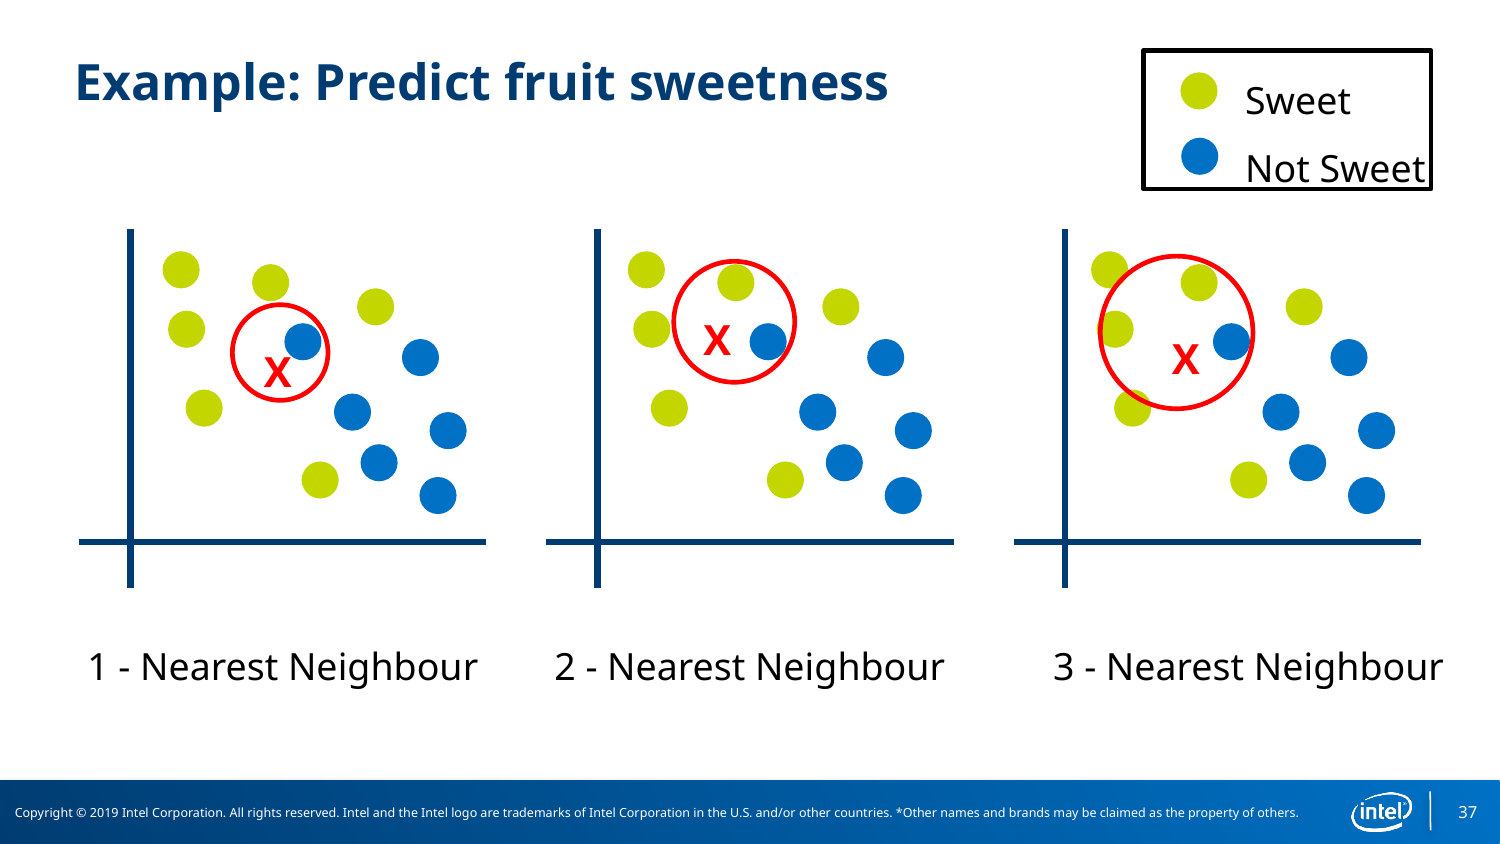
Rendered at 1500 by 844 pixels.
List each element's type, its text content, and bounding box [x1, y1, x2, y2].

text_box [429, 412, 467, 450]
text_box [185, 389, 223, 427]
text_box [232, 304, 328, 401]
text_box [1100, 256, 1253, 409]
text_box [1180, 72, 1218, 110]
text_box [633, 310, 671, 348]
text_box [822, 288, 860, 326]
text_box [1096, 317, 1101, 340]
text_box [884, 476, 922, 515]
text_box [162, 251, 200, 289]
text_box [360, 444, 398, 482]
text_box [252, 264, 290, 302]
text_box [1181, 137, 1219, 175]
text_box [673, 261, 795, 383]
text_box [1114, 391, 1152, 427]
text_box X [677, 344, 757, 387]
title Example: Predict fruit sweetness [74, 50, 1230, 194]
text_box [1091, 251, 1129, 289]
text_box 1 - Nearest Neighbour [65, 602, 501, 706]
text_box [419, 476, 457, 515]
text_box [1262, 393, 1300, 431]
text_box [1330, 339, 1368, 377]
text_box [333, 393, 372, 431]
text_box [401, 339, 440, 377]
text_box [799, 393, 837, 431]
text_box [1347, 476, 1386, 515]
text_box [825, 444, 863, 482]
text_box 2 - Nearest Neighbour [533, 602, 961, 706]
text_box [168, 310, 206, 348]
text_box [766, 461, 804, 499]
text_box 3 - Nearest Neighbour [961, 602, 1500, 706]
text_box X [1201, 392, 1226, 406]
slide_number 37 [1127, 791, 1478, 837]
text_box [627, 251, 665, 289]
text_box [1289, 444, 1327, 482]
text_box [1285, 288, 1323, 326]
text_box [1230, 461, 1268, 499]
text_box [357, 288, 395, 326]
text_box X [238, 377, 318, 419]
text_box Copyright © 2019 Intel Corporation. All rights reserved. Intel and the Intel logo are trademarks of Intel Corporation in the U.S. and/or other countries. *Other names and brands may be claimed as the property of others. [0, 797, 1330, 827]
text_box Sweet Not Sweet [1230, 39, 1500, 200]
text_box [894, 412, 932, 450]
text_box [1358, 412, 1396, 450]
text_box [301, 461, 339, 499]
text_box [1143, 50, 1230, 189]
text_box [650, 389, 688, 427]
text_box [867, 339, 905, 377]
